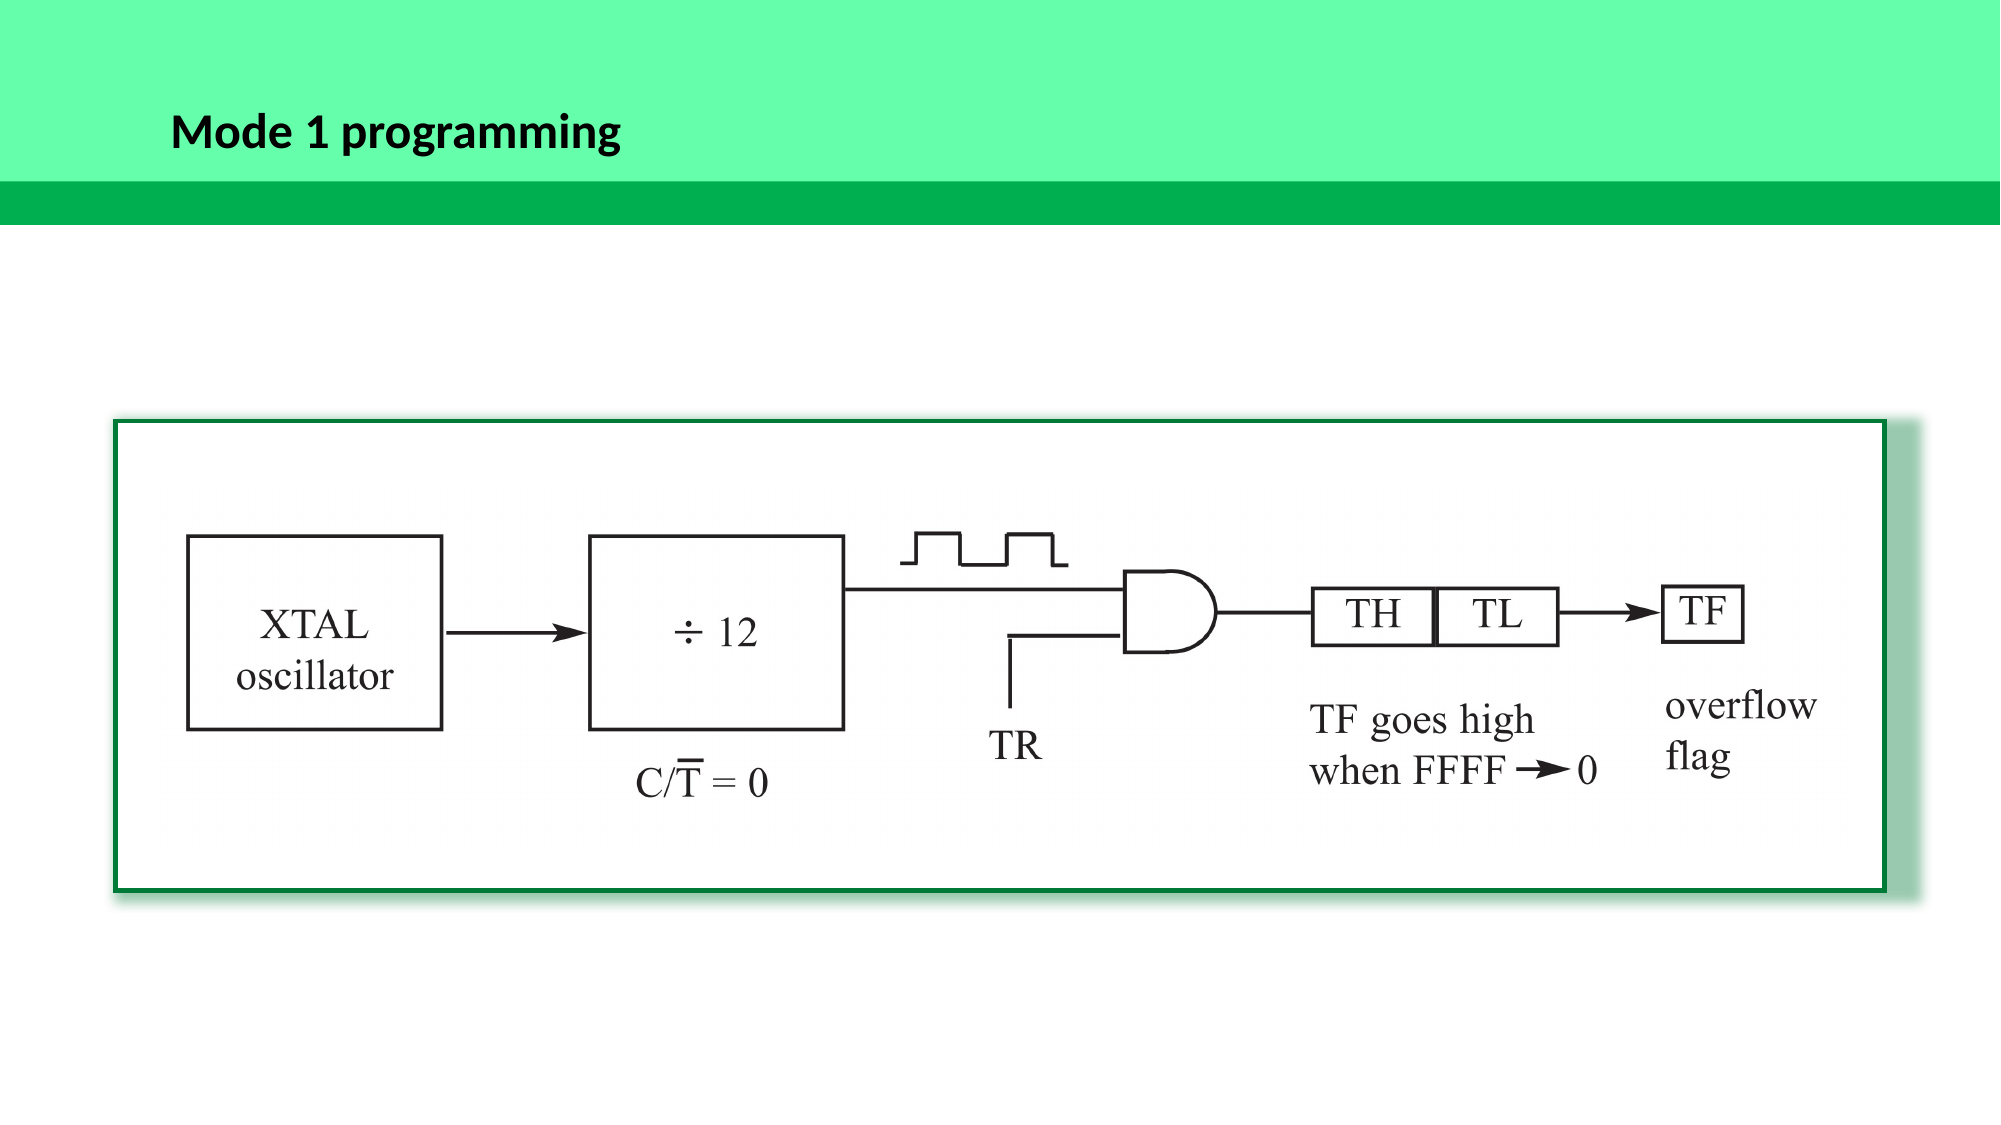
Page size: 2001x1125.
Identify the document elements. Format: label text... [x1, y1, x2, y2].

text_box Mode 1 programming [155, 90, 1845, 166]
text_box [0, 182, 2000, 226]
text_box [114, 420, 1886, 891]
text_box [0, 0, 2000, 182]
picture [155, 487, 1848, 850]
